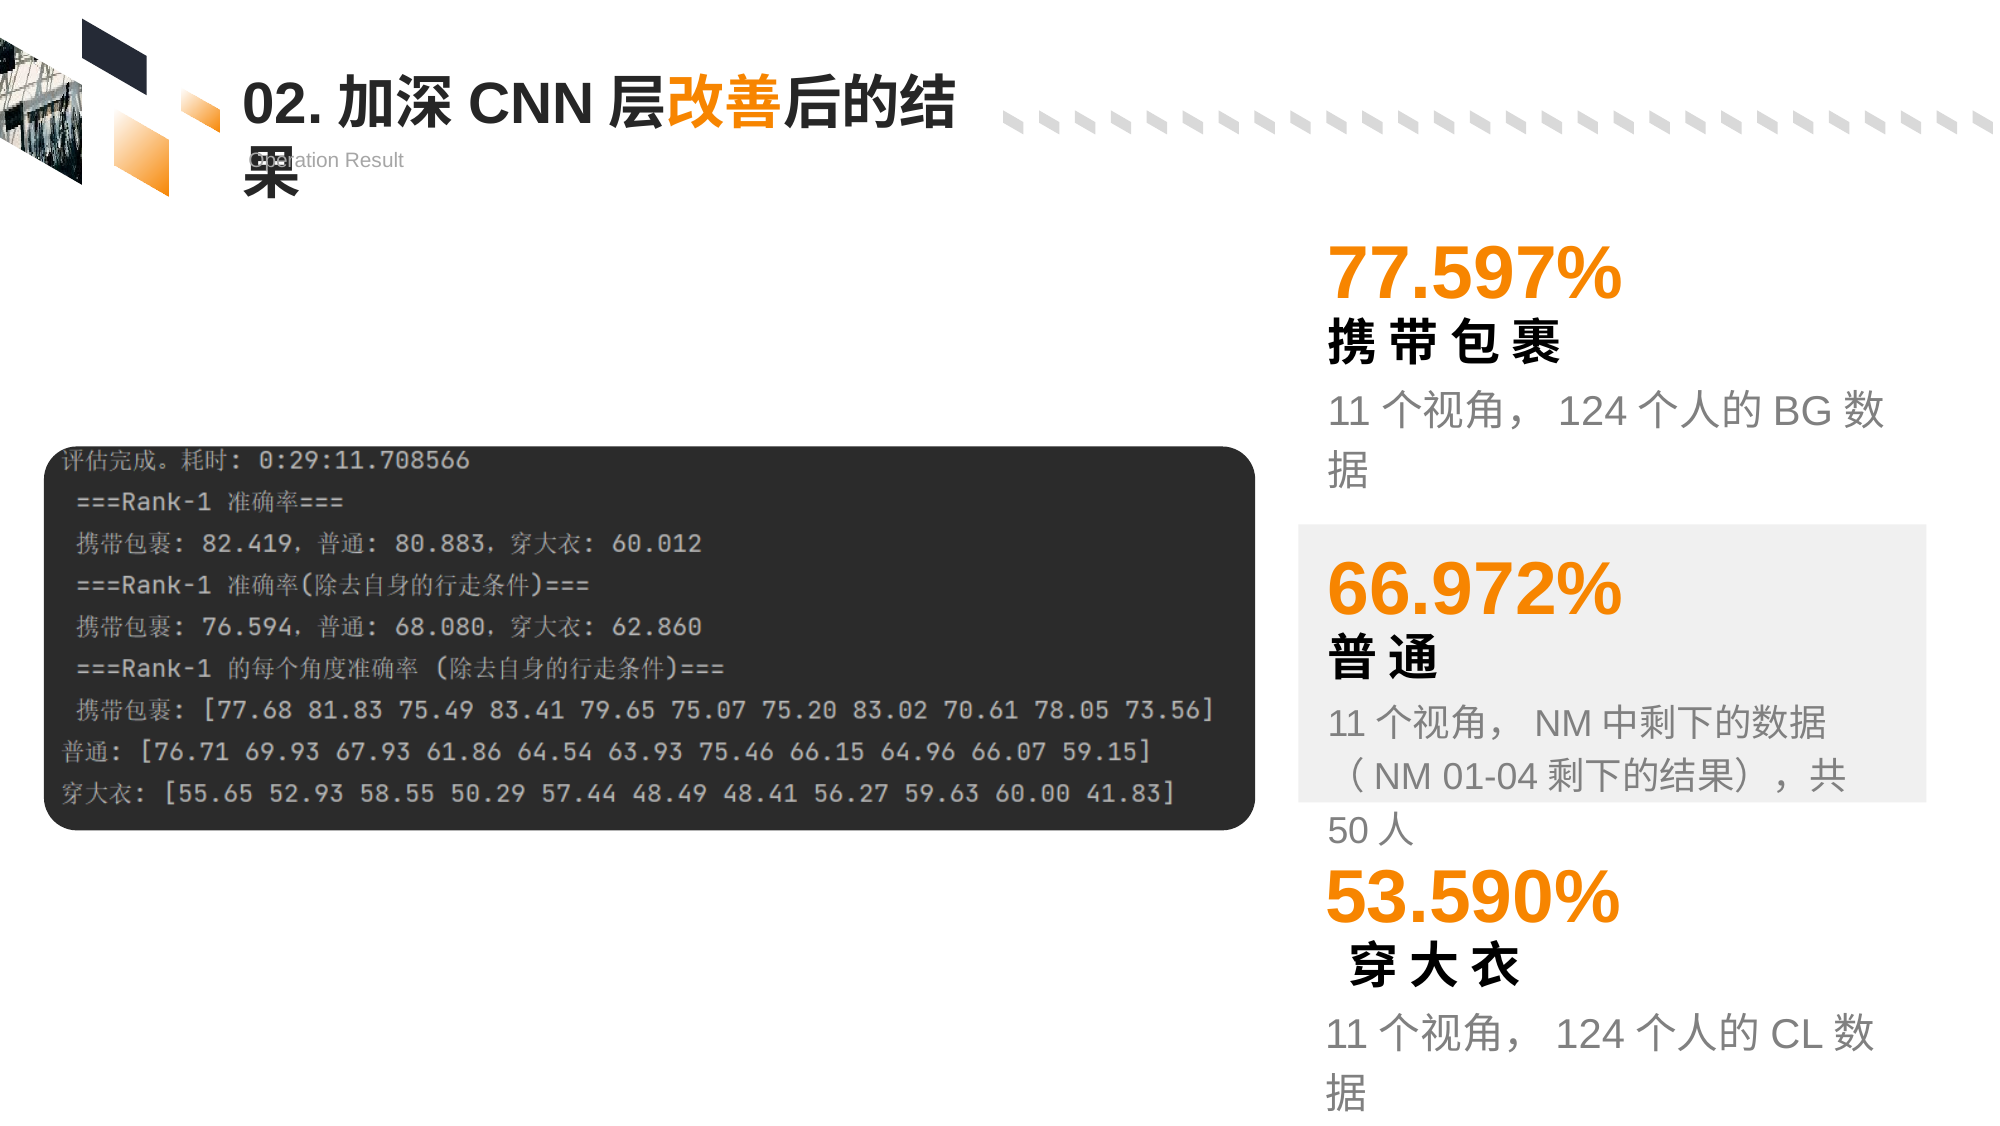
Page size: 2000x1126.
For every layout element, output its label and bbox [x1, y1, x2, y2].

text_box [1310, 839, 1899, 1061]
text_box [1312, 216, 1902, 438]
text_box [1003, 110, 2000, 135]
text_box [113, 106, 170, 199]
text_box [1297, 523, 1927, 803]
text_box [180, 85, 221, 135]
text_box [1312, 532, 1912, 802]
picture [43, 446, 1256, 831]
text_box [227, 57, 1014, 159]
text_box [0, 36, 83, 187]
text_box [80, 16, 148, 97]
